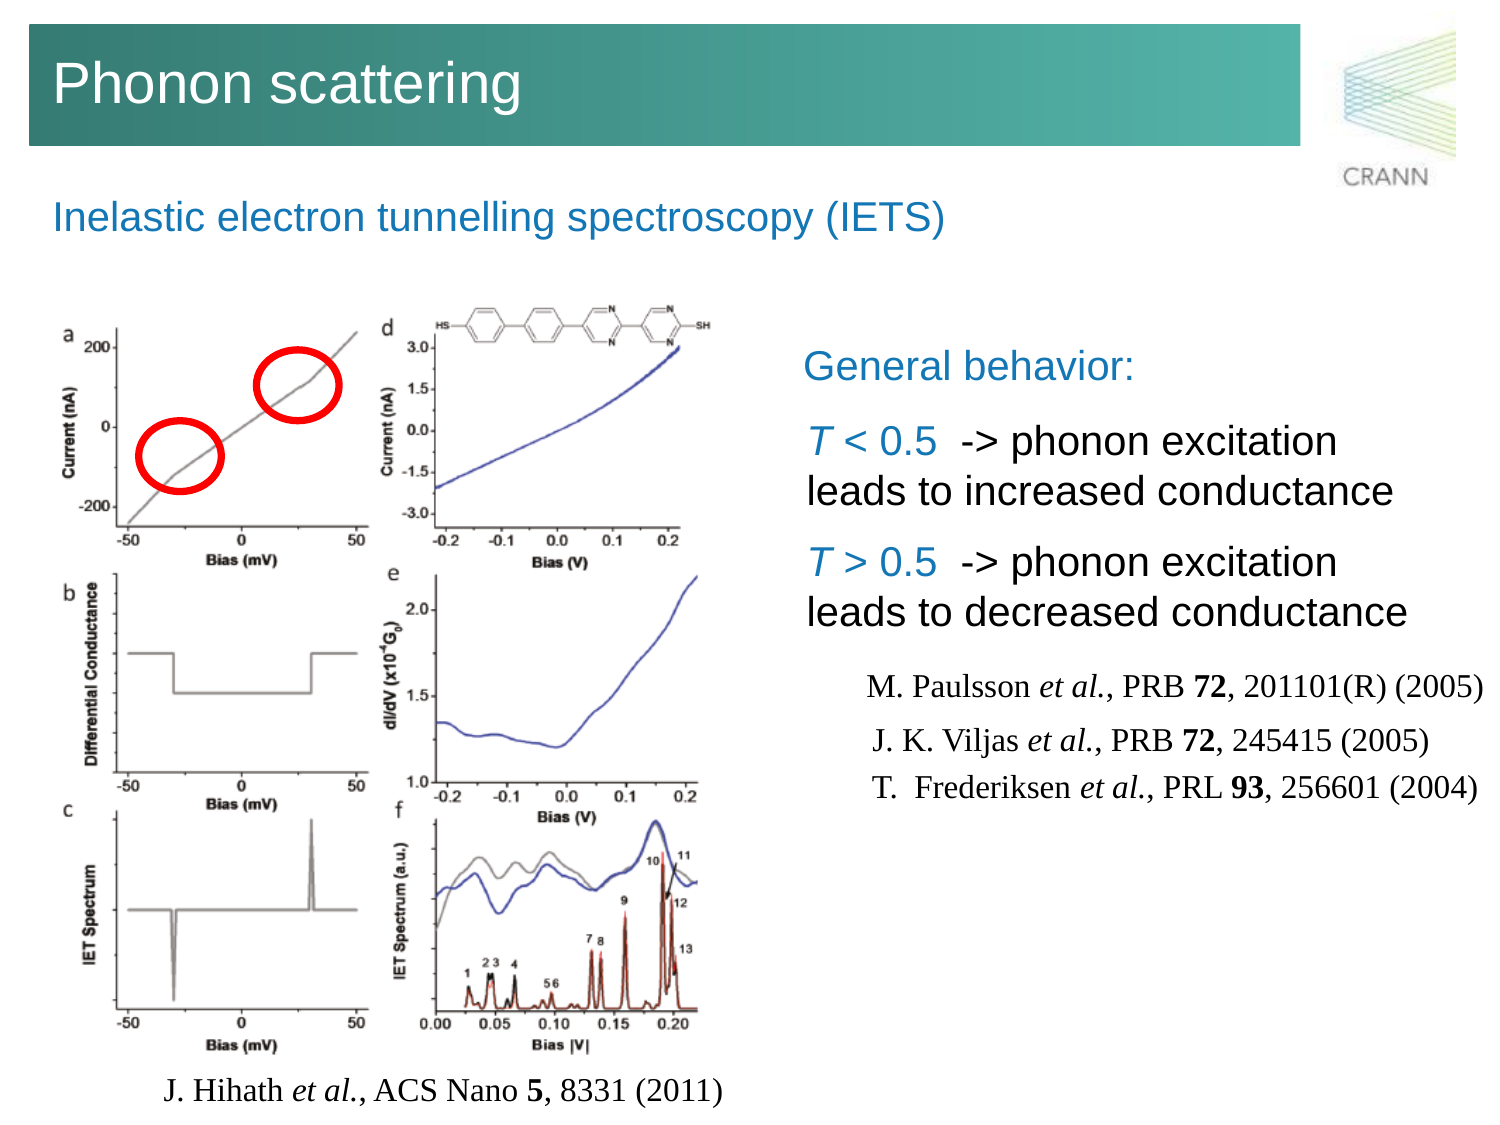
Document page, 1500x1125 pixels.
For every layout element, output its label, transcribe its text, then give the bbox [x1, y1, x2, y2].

text_box M. Paulsson et al., PRB 72, 201101(R) (2005) [850, 656, 1500, 711]
title Phonon scattering [37, 37, 1251, 138]
text_box T > 0.5 -> phonon excitation leads to decreased conductance [791, 527, 1430, 642]
text_box J. K. Viljas et al., PRB 72, 245415 (2005) [826, 710, 1476, 764]
text_box [29, 24, 1301, 146]
picture [1299, 12, 1456, 209]
text_box J. Hihath et al., ACS Nano 5, 8331 (2011) [118, 1060, 769, 1115]
text_box General behavior: [788, 330, 1427, 396]
text_box Inelastic electron tunnelling spectroscopy (IETS) [37, 181, 963, 247]
picture [37, 290, 718, 1062]
text_box T. Frederiksen et al., PRL 93, 256601 (2004) [850, 757, 1500, 812]
text_box T < 0.5 -> phonon excitation leads to increased conductance [791, 406, 1430, 522]
